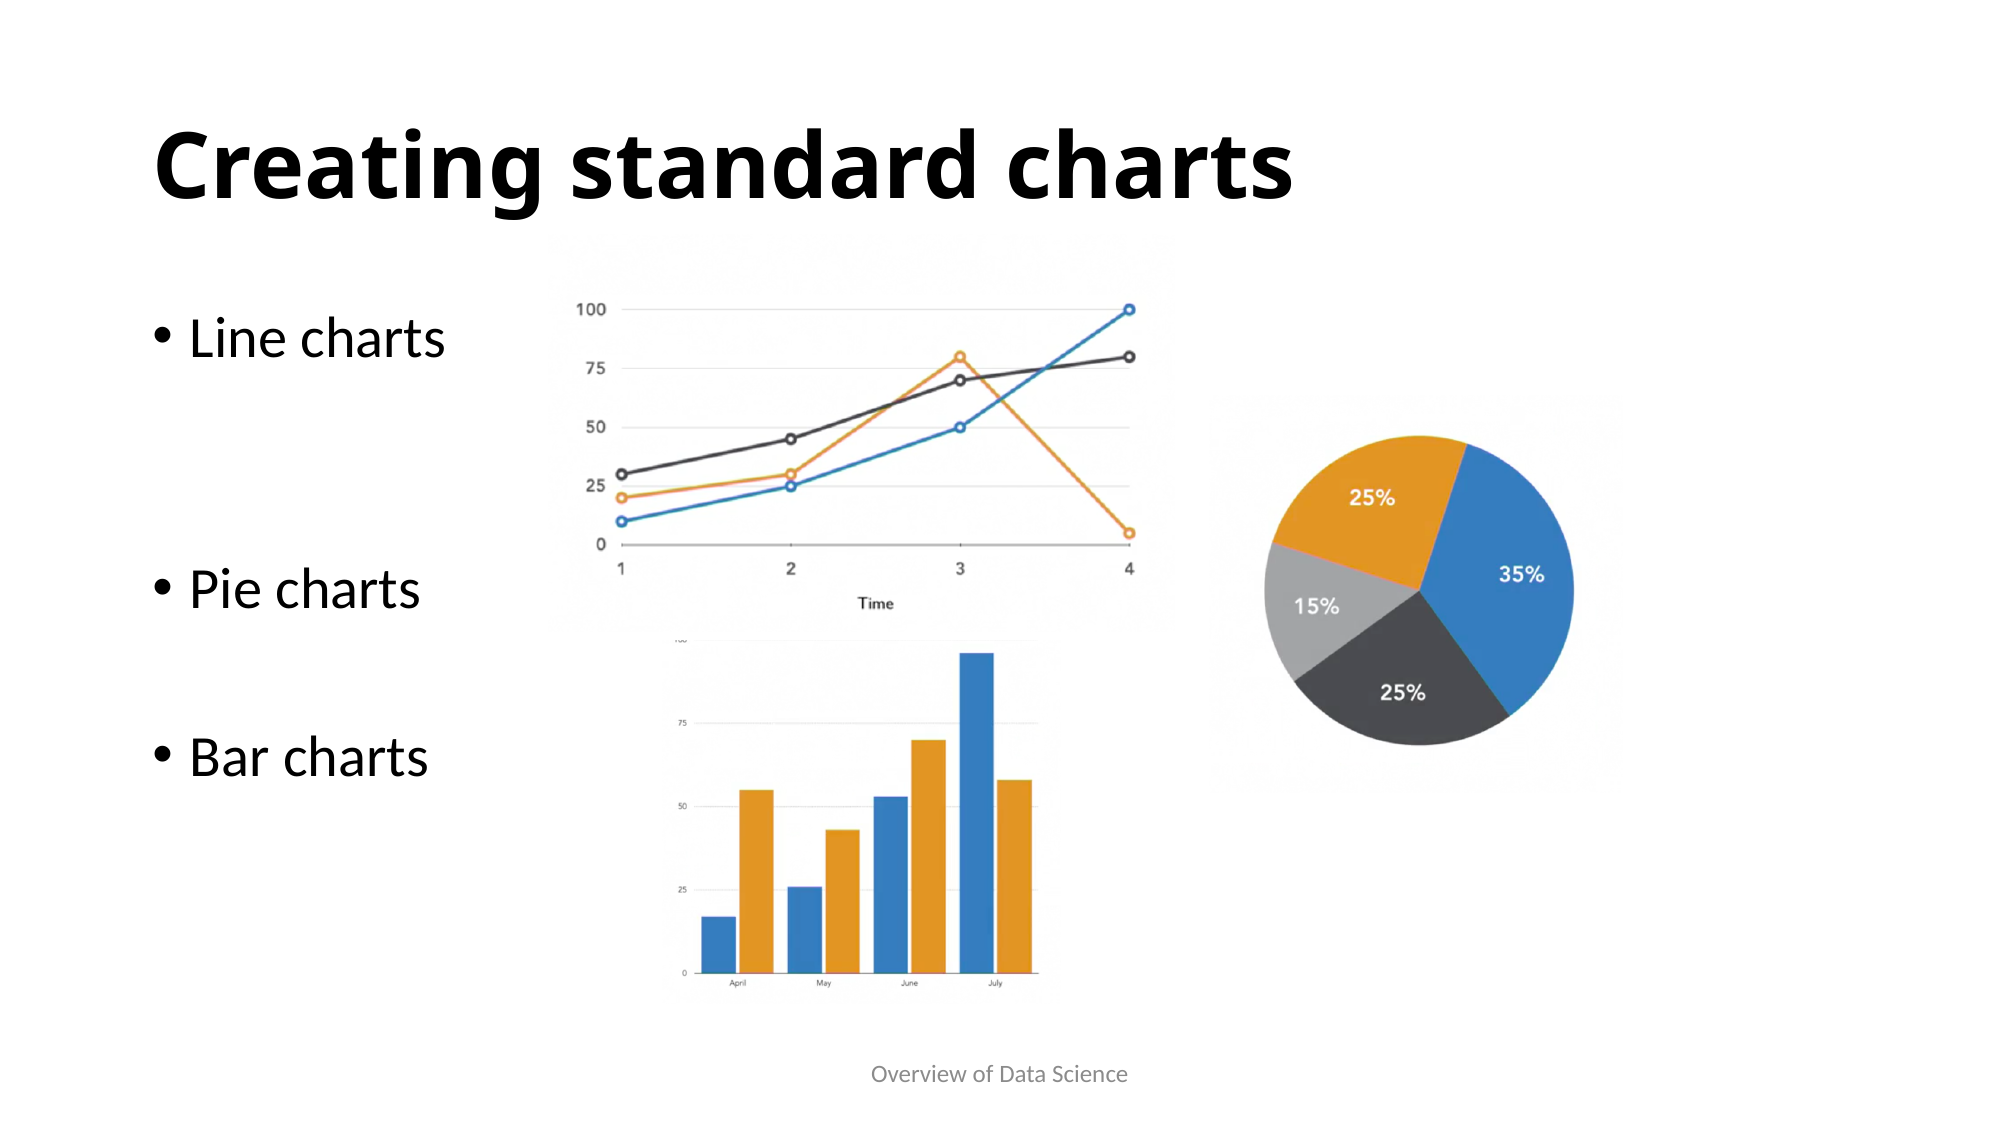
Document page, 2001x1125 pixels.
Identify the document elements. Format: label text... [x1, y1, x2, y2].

list Line charts Pie charts Bar charts [137, 299, 1863, 1014]
picture [662, 640, 1061, 1004]
picture [548, 234, 1175, 632]
picture [1209, 395, 1623, 793]
title Creating standard charts [137, 59, 1863, 278]
footer Overview of Data Science [662, 1042, 1338, 1103]
